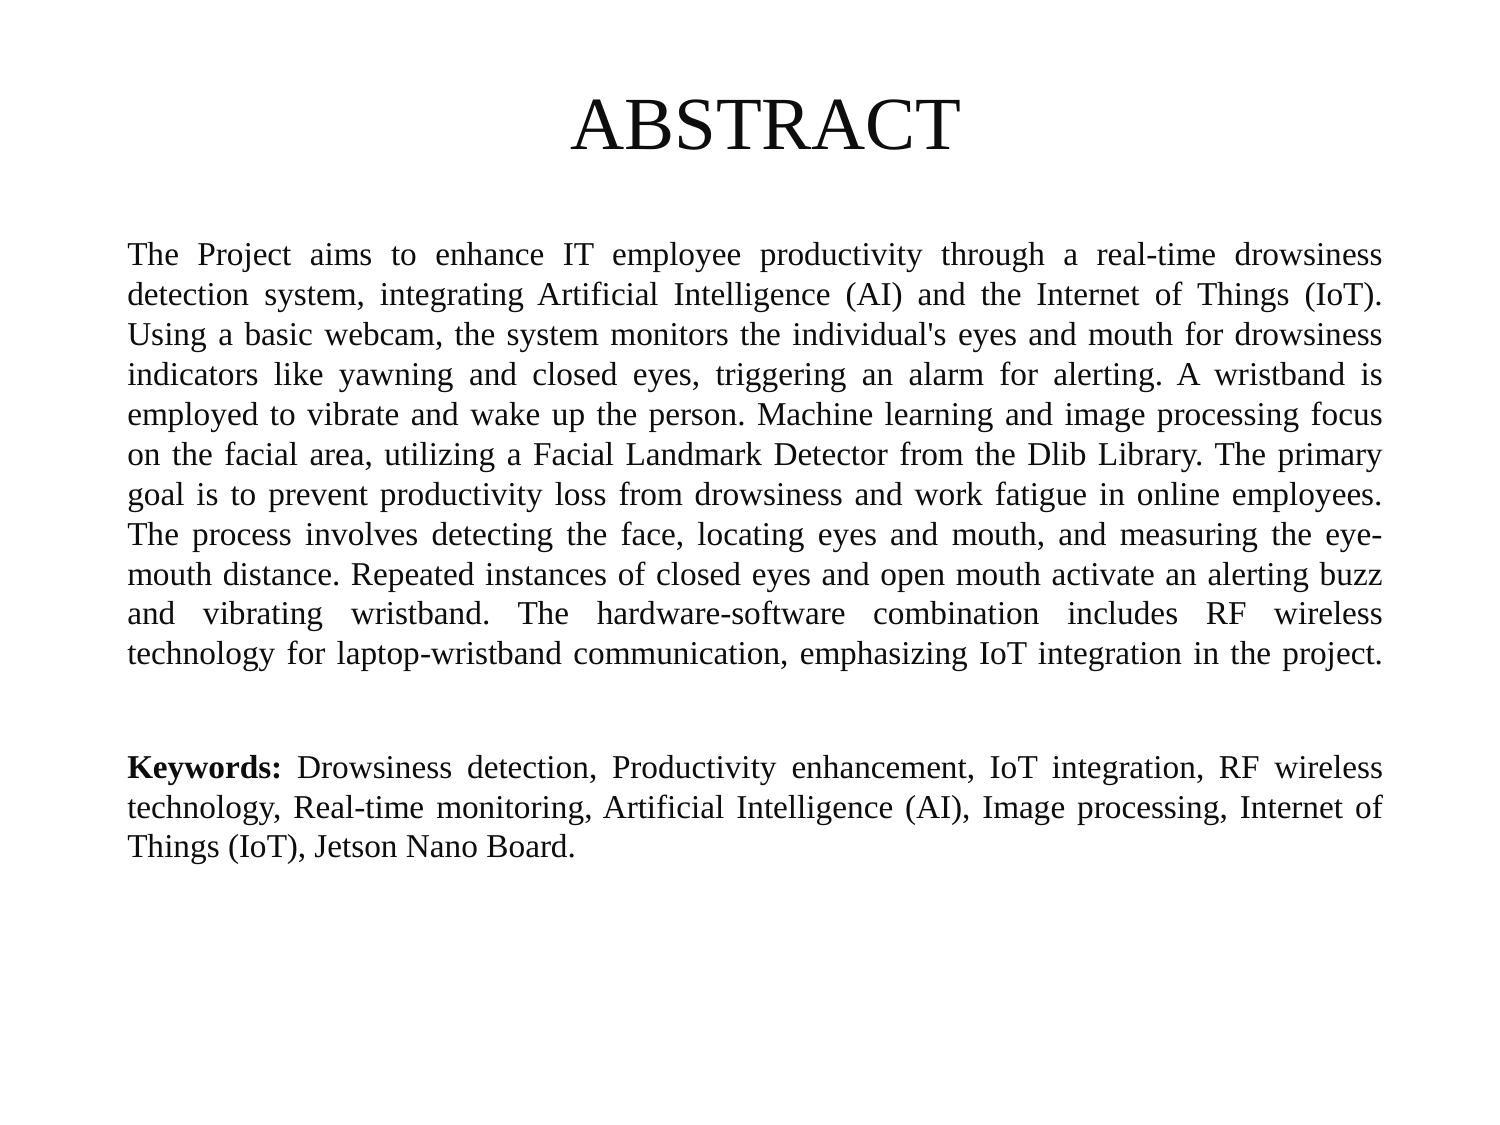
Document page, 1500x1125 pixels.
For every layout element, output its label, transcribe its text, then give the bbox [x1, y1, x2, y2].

text_box ABSTRACT [53, 25, 1404, 214]
text_box The Project aims to enhance IT employee productivity through a real-time drowsiness detection system, integrating Artificial Intelligence (AI) and the Internet of Things (IoT). Using a basic webcam, the system monitors the individual's eyes and mouth for drowsiness indicators like yawning and closed eyes, triggering an alarm for alerting. A wristband is employed to vibrate and wake up the person. Machine learning and image processing focus on the facial area, utilizing a Facial Landmark Detector from the Dlib Library. The primary goal is to prevent productivity loss from drowsiness and work fatigue in online employees. The process involves detecting the face, locating eyes and mouth, and measuring the eye-mouth distance. Repeated instances of closed eyes and open mouth activate an alerting buzz and vibrating wristband. The hardware-software combination includes RF wireless technology for laptop-wristband communication, emphasizing IoT integration in the project. [112, 224, 1400, 719]
text_box Keywords: Drowsiness detection, Productivity enhancement, IoT integration, RF wireless technology, Real-time monitoring, Artificial Intelligence (AI), Image processing, Internet of Things (IoT), Jetson Nano Board. [112, 737, 1400, 872]
